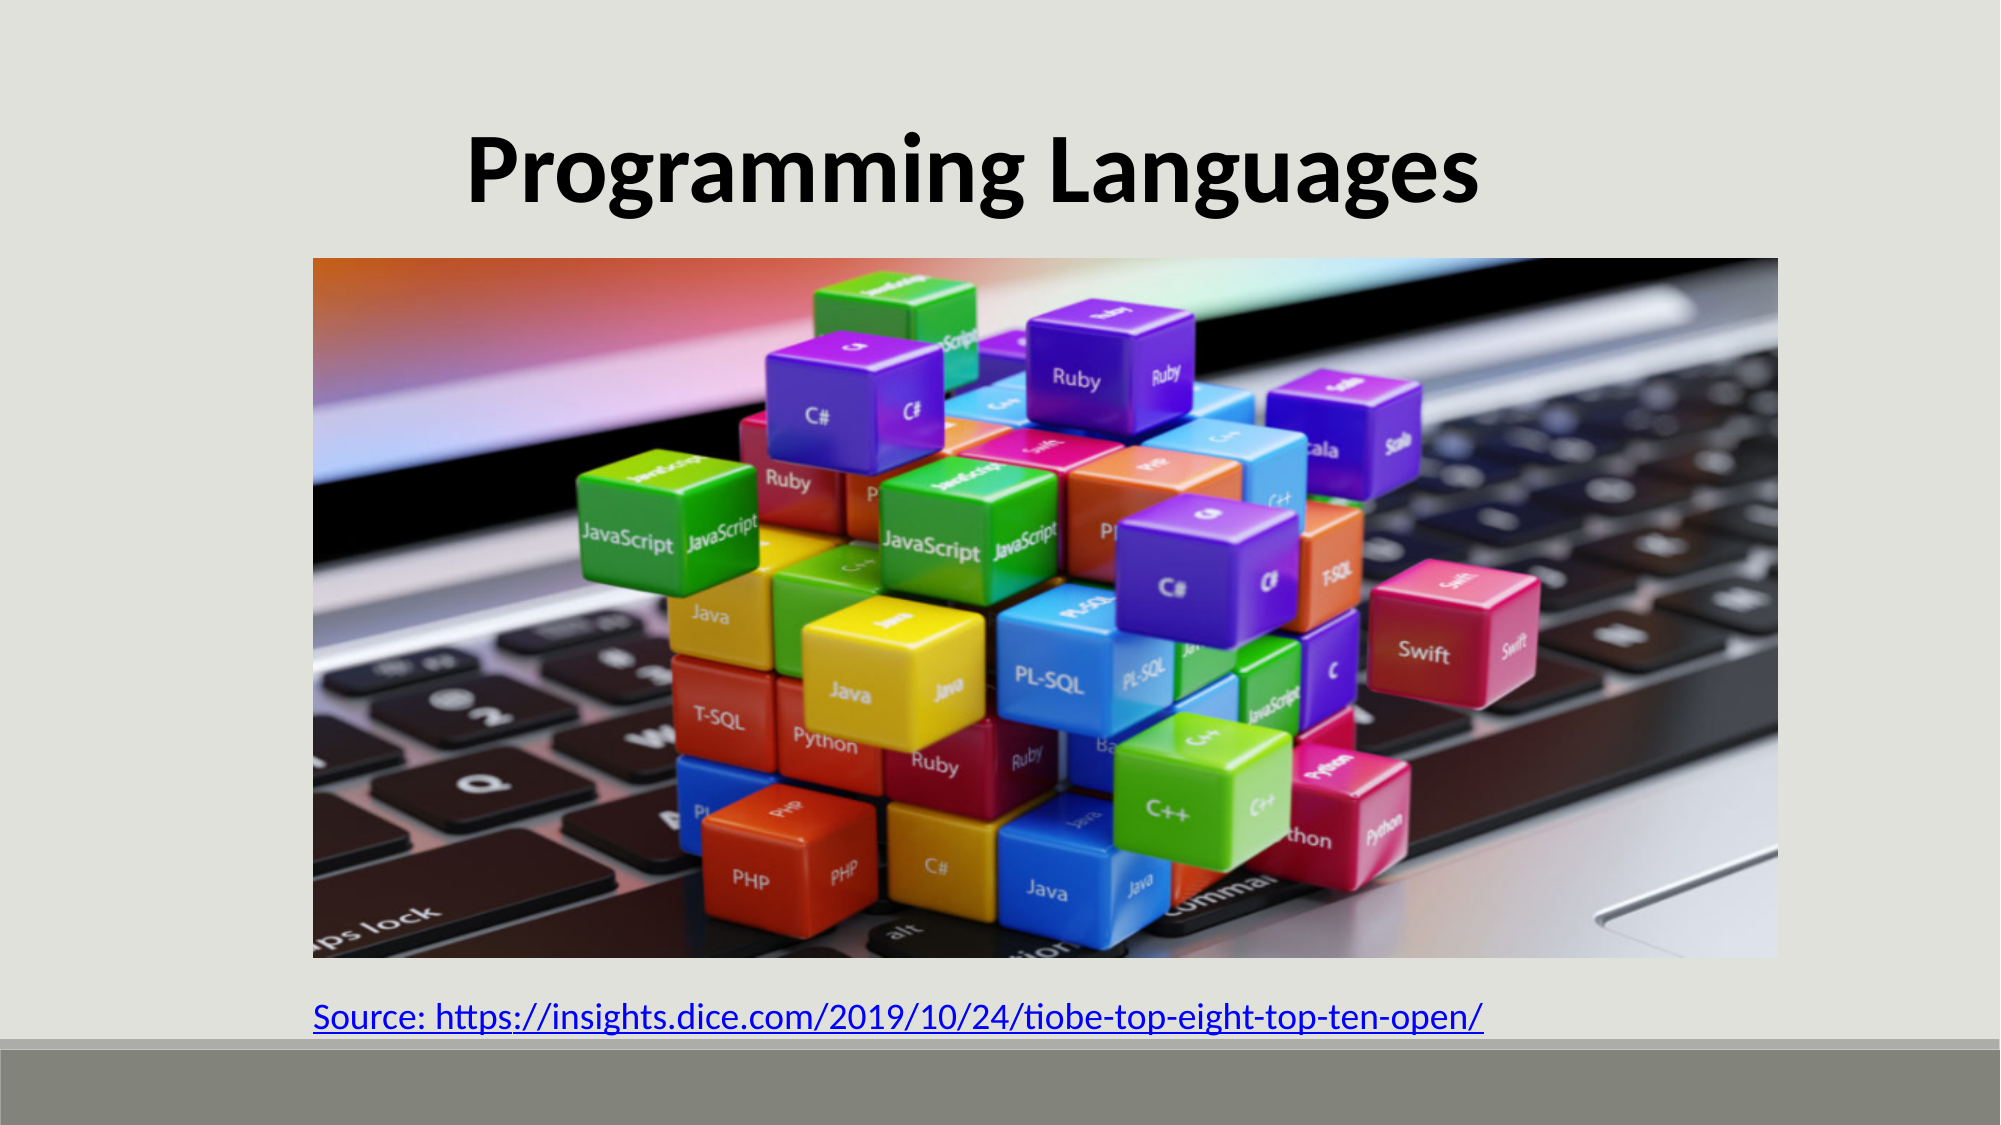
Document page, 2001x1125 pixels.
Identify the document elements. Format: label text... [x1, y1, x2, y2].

text_box Programming Languages [434, 95, 1514, 231]
picture [312, 257, 1779, 959]
text_box Source: https://insights.dice.com/2019/10/24/tiobe-top-eight-top-ten-open/ [298, 984, 1514, 1045]
